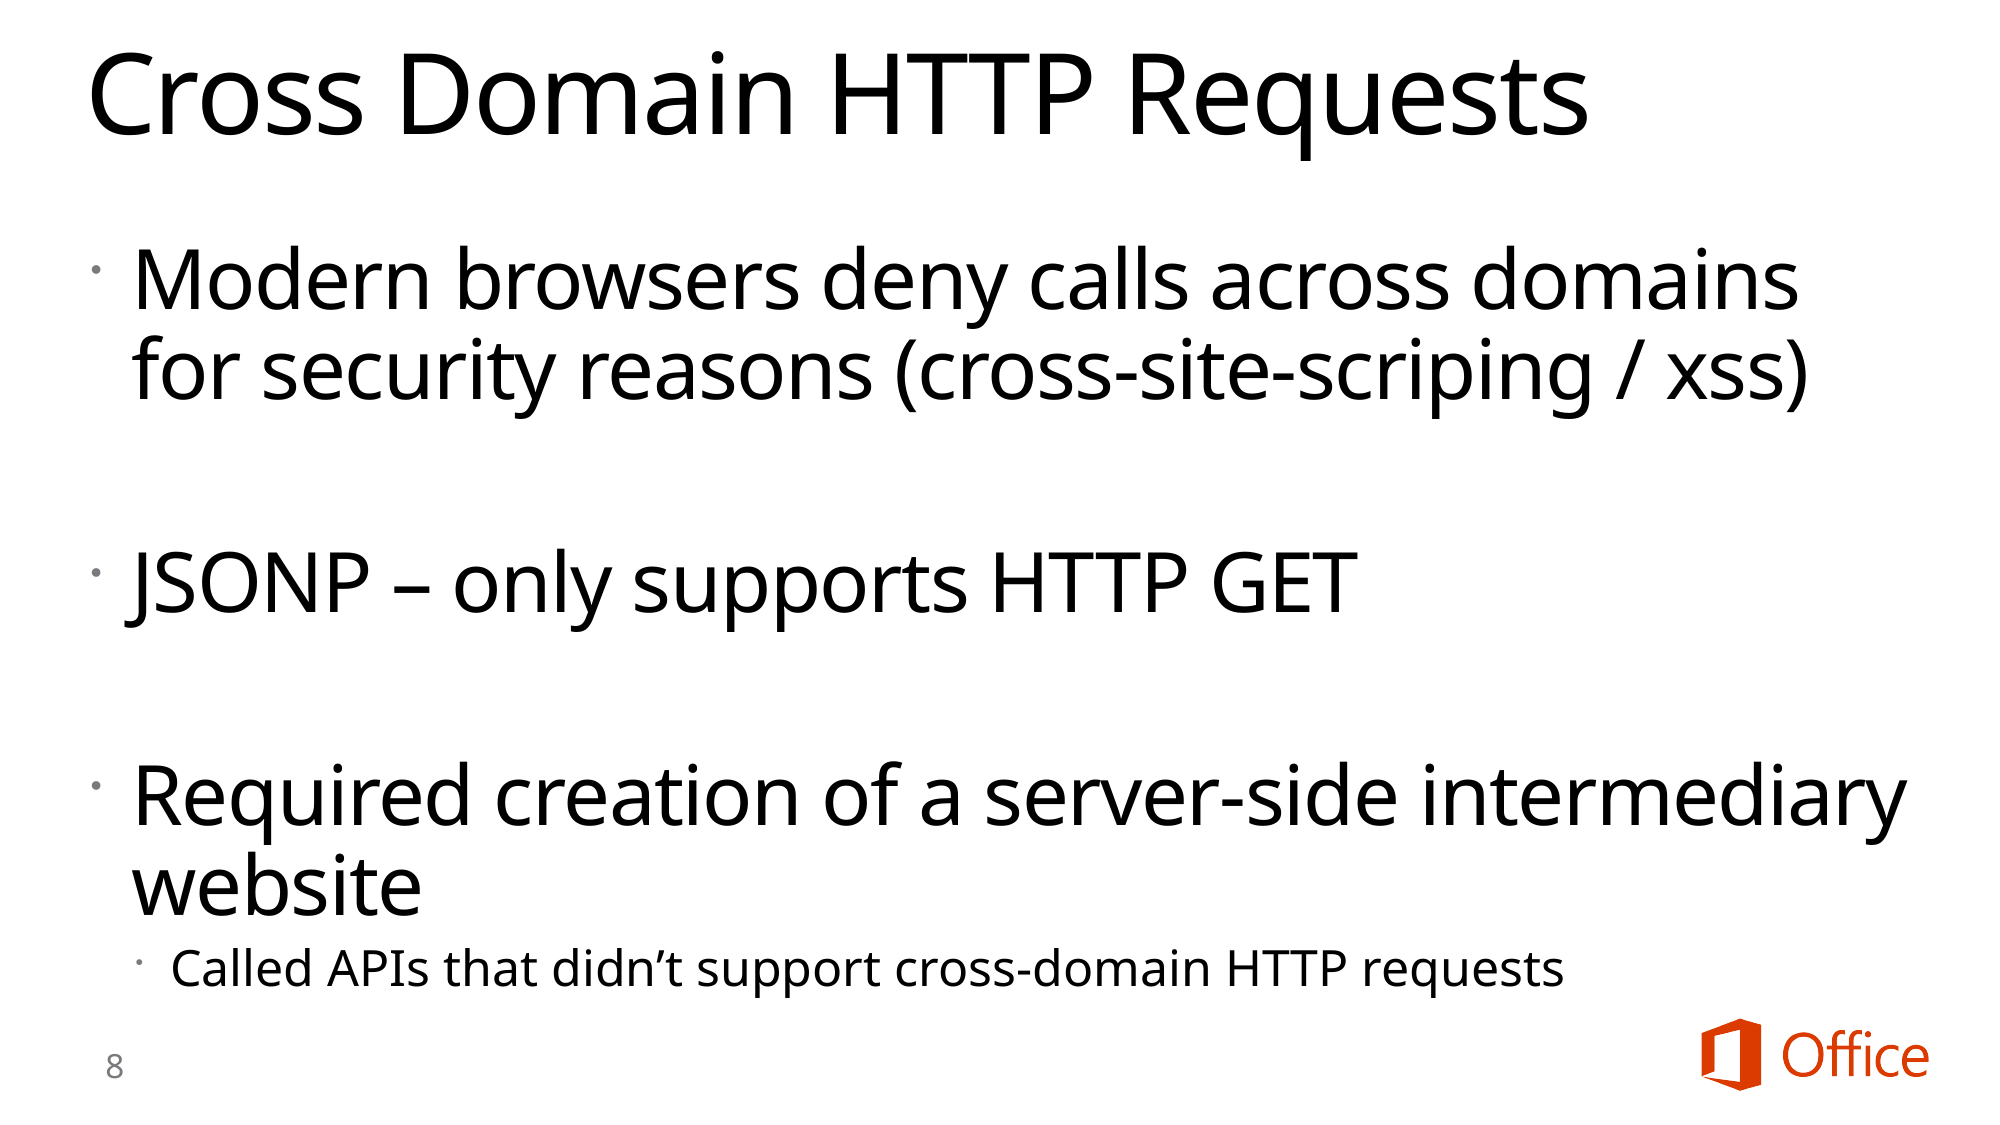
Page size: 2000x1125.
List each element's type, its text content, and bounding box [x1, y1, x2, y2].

slide_number 8 [85, 1049, 178, 1086]
picture [1670, 987, 1960, 1122]
list Modern browsers deny calls across domains for security reasons (cross-site-scriping / xss) JSONP – only supports HTTP GET Required creation of a server-side intermediary website Called APIs that didn’t support cross-domain HTTP requests [85, 237, 1914, 573]
title Cross Domain HTTP Requests [85, 37, 1914, 161]
